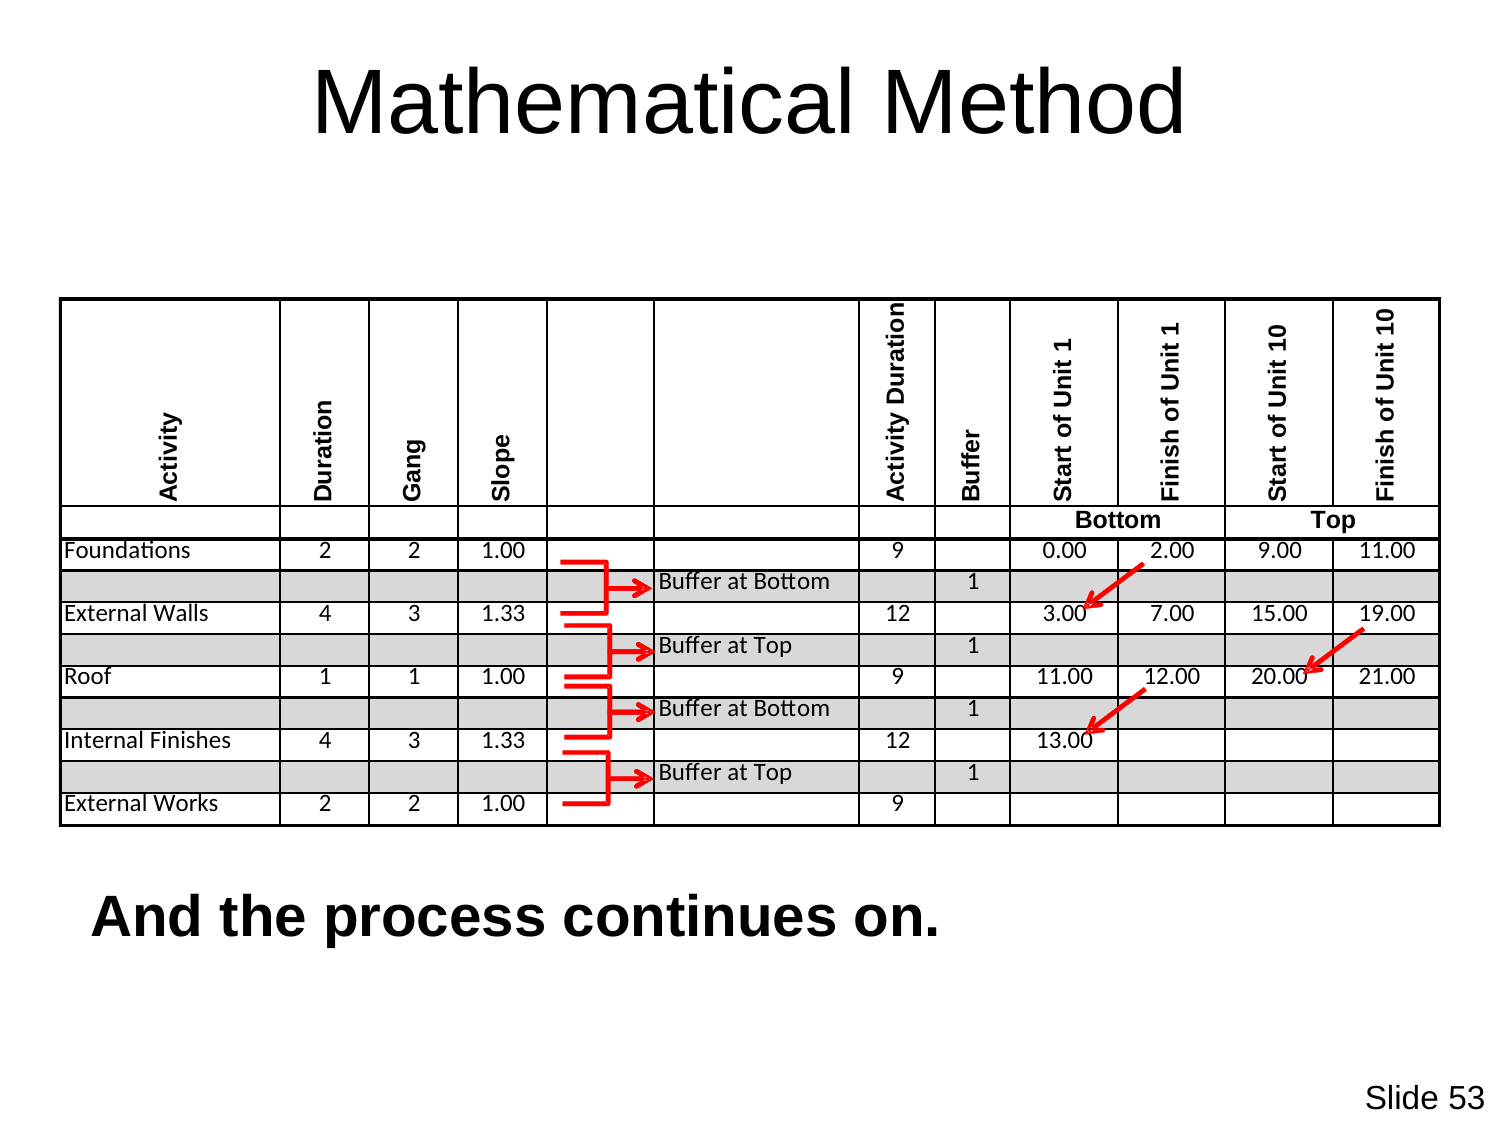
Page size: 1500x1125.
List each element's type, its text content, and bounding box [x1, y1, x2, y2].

text_box And the process continues on. [75, 878, 958, 957]
title Mathematical Method [74, 44, 1426, 150]
picture [58, 297, 1442, 828]
